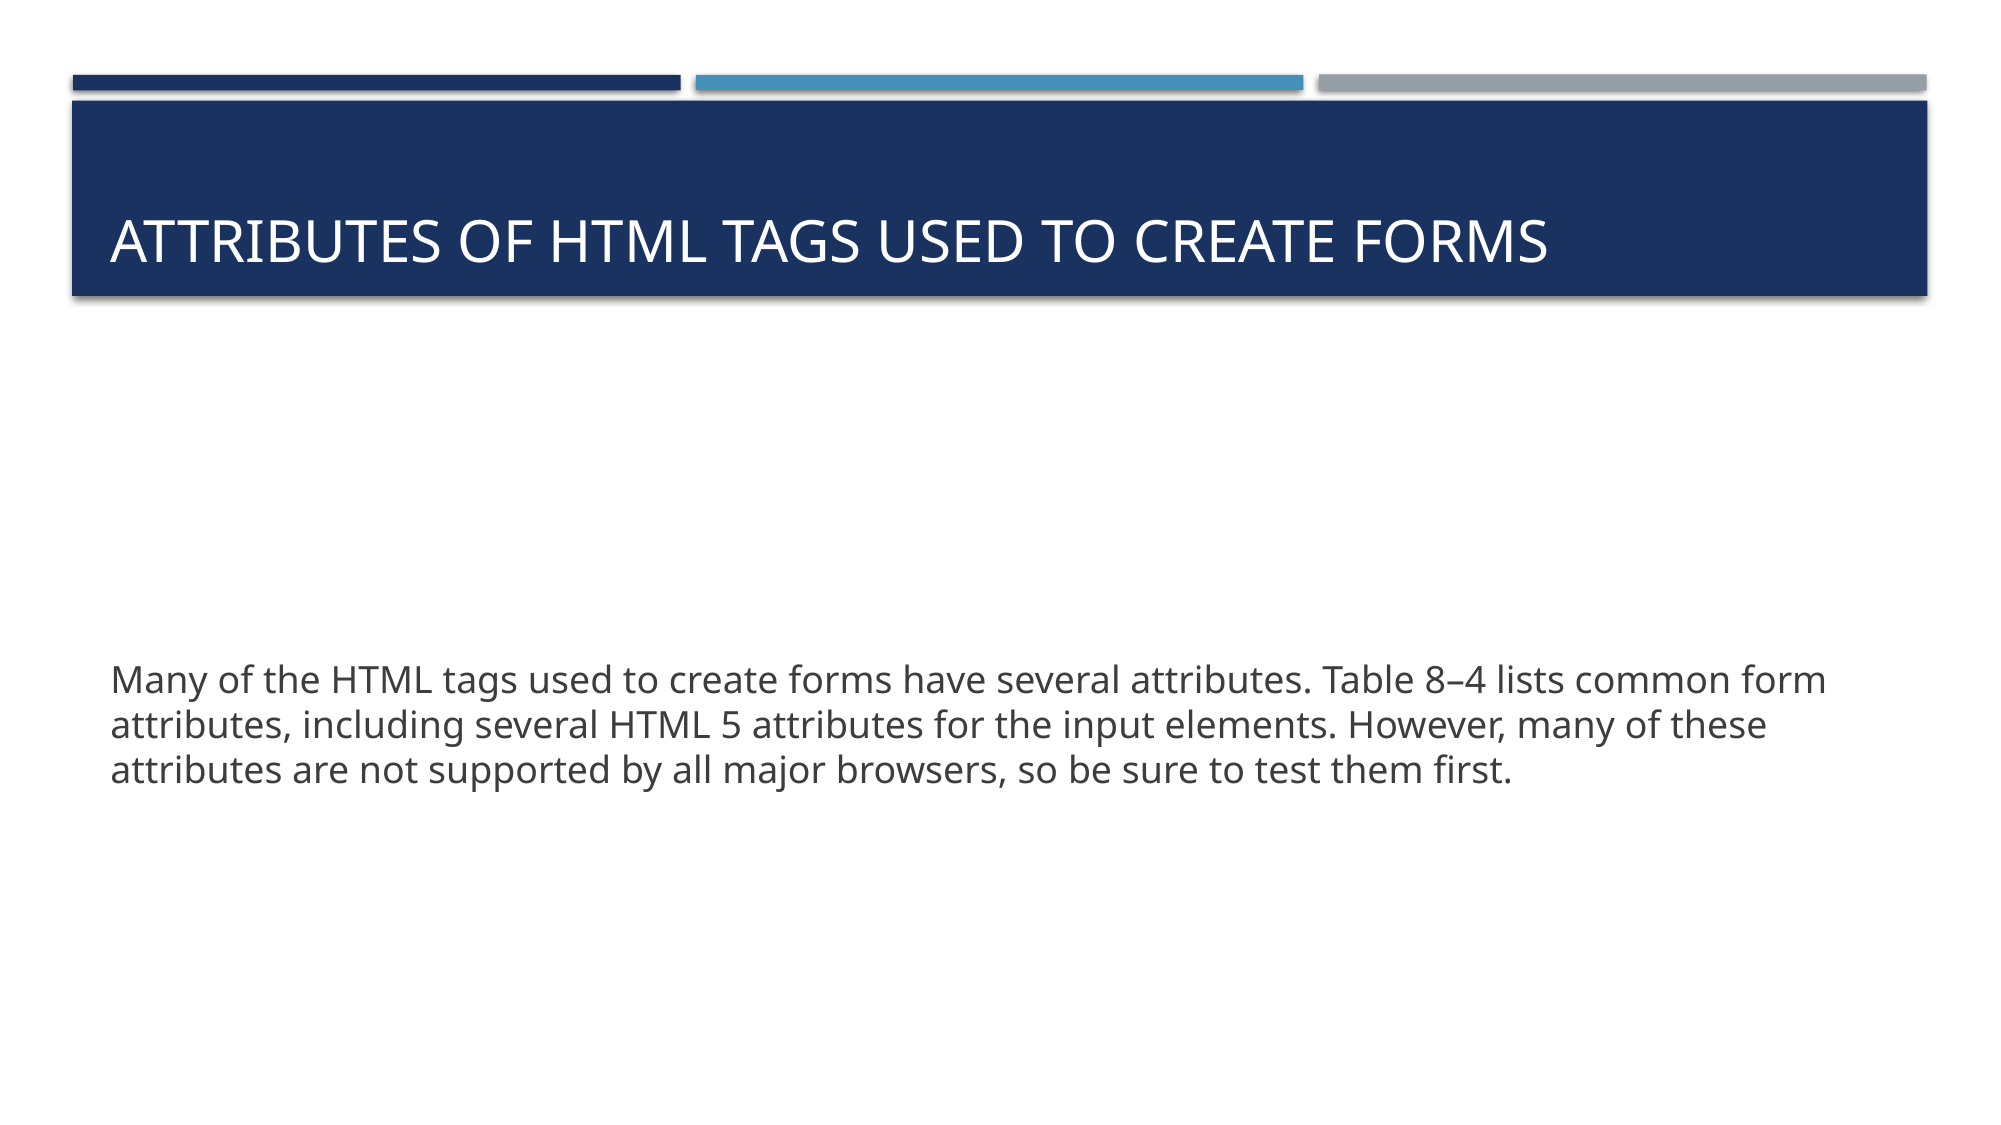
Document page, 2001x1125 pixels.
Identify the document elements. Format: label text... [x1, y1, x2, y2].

list Many of the HTML tags used to create forms have several attributes. Table 8–4 lists common form attributes, including several HTML 5 attributes for the input elements. However, many of these attributes are not supported by all major browsers, so be sure to test them first. [95, 357, 1905, 1090]
title Attributes of HTML Tags Used to Create Forms [95, 115, 1905, 282]
